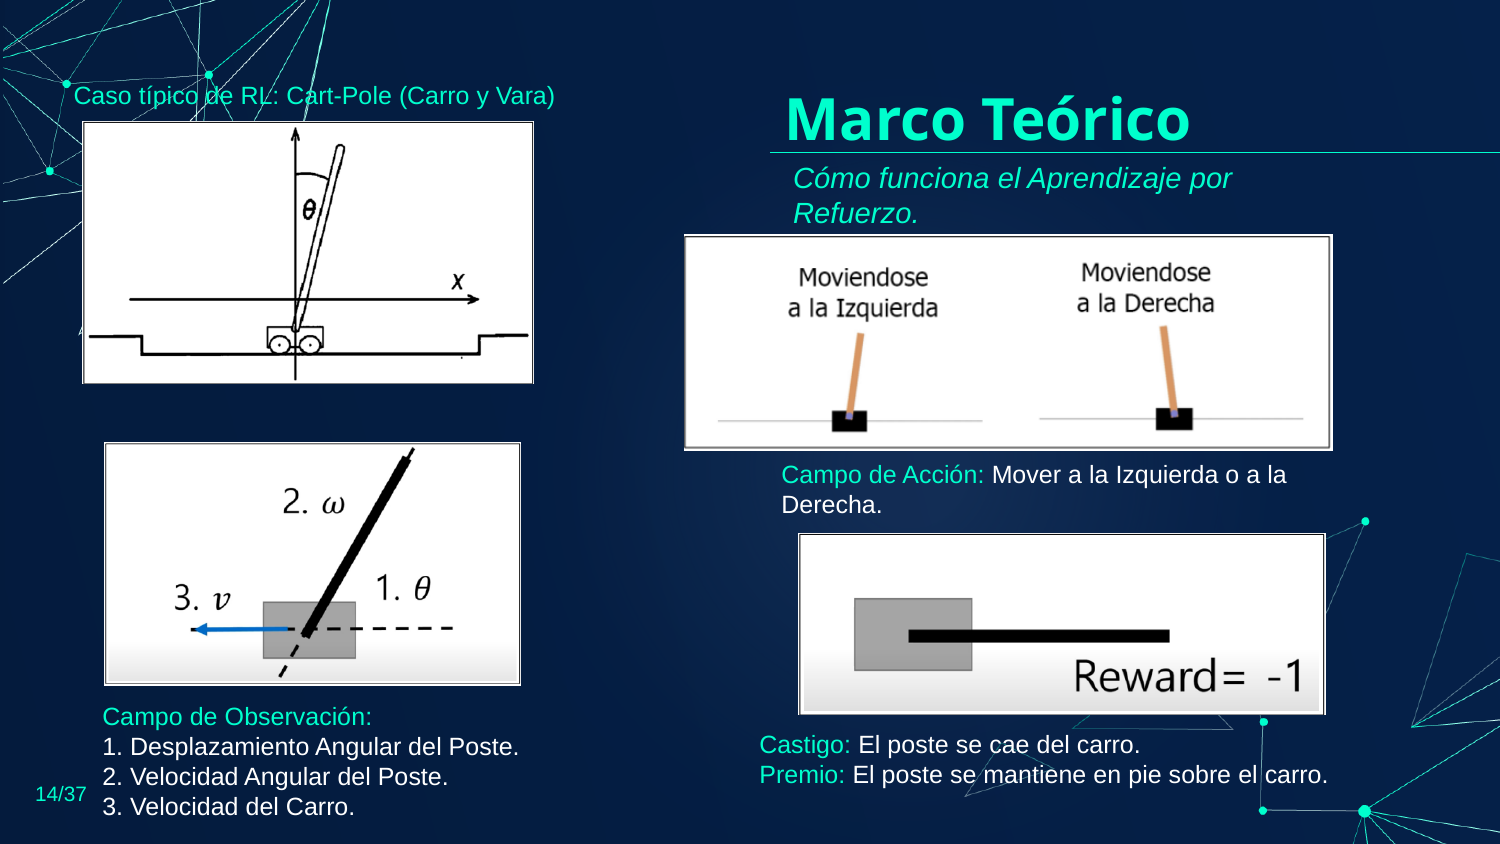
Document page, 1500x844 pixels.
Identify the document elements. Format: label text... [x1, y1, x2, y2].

text_box Cómo funciona el Aprendizaje por Refuerzo. [778, 160, 1381, 237]
text_box Castigo: El poste se cae del carro. Premio: El poste se mantiene en pie sobre el carro. [744, 720, 1371, 796]
text_box 14/37 [20, 772, 189, 813]
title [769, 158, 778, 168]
picture [0, 0, 1500, 844]
text_box Caso típico de RL: Cart-Pole (Carro y Vara) [58, 71, 685, 117]
title Marco Teórico [769, 69, 1500, 152]
title Marco Teórico [1381, 160, 1500, 168]
text_box Campo de Observación: 1. Desplazamiento Angular del Poste. 2. Velocidad Angular del Poste. 3. Velocidad del Carro. [87, 692, 638, 828]
text_box Campo de Acción: Mover a la Izquierda o a la Derecha. [766, 450, 1393, 526]
